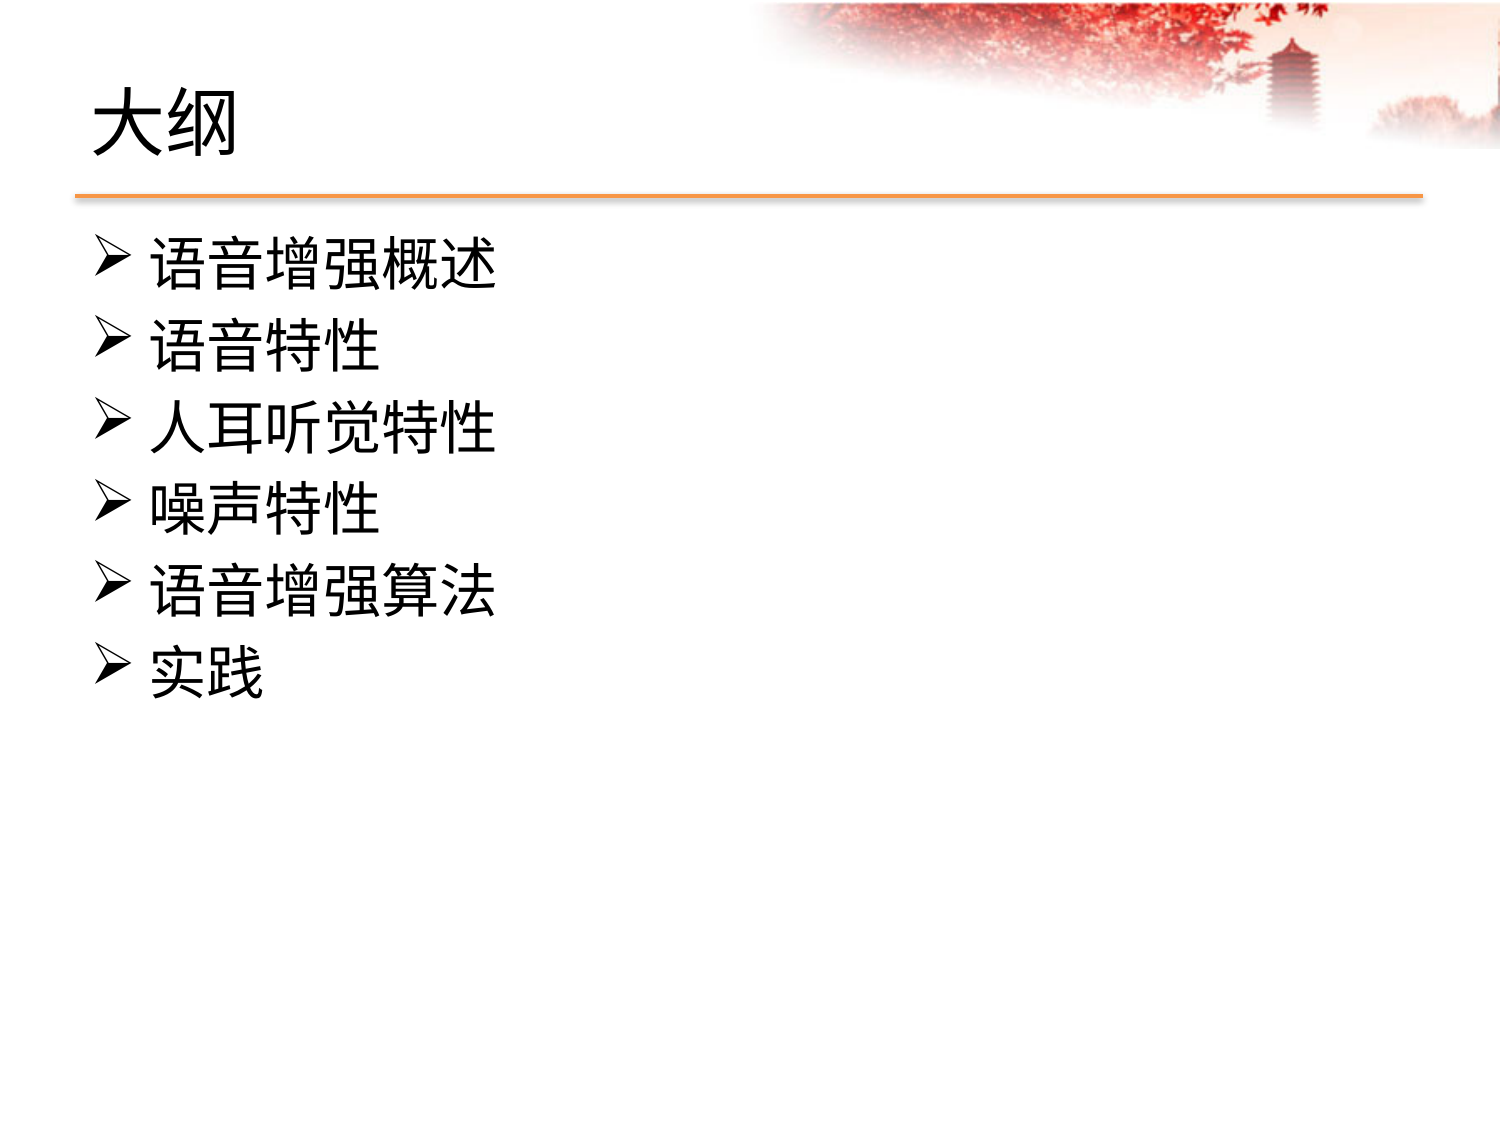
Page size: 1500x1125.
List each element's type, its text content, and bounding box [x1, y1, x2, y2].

picture [737, 2, 1500, 149]
list 语音增强概述 语音特性 人耳听觉特性 噪声特性 语音增强算法 实践 [75, 219, 1425, 1005]
title 大纲 [75, 45, 1425, 197]
